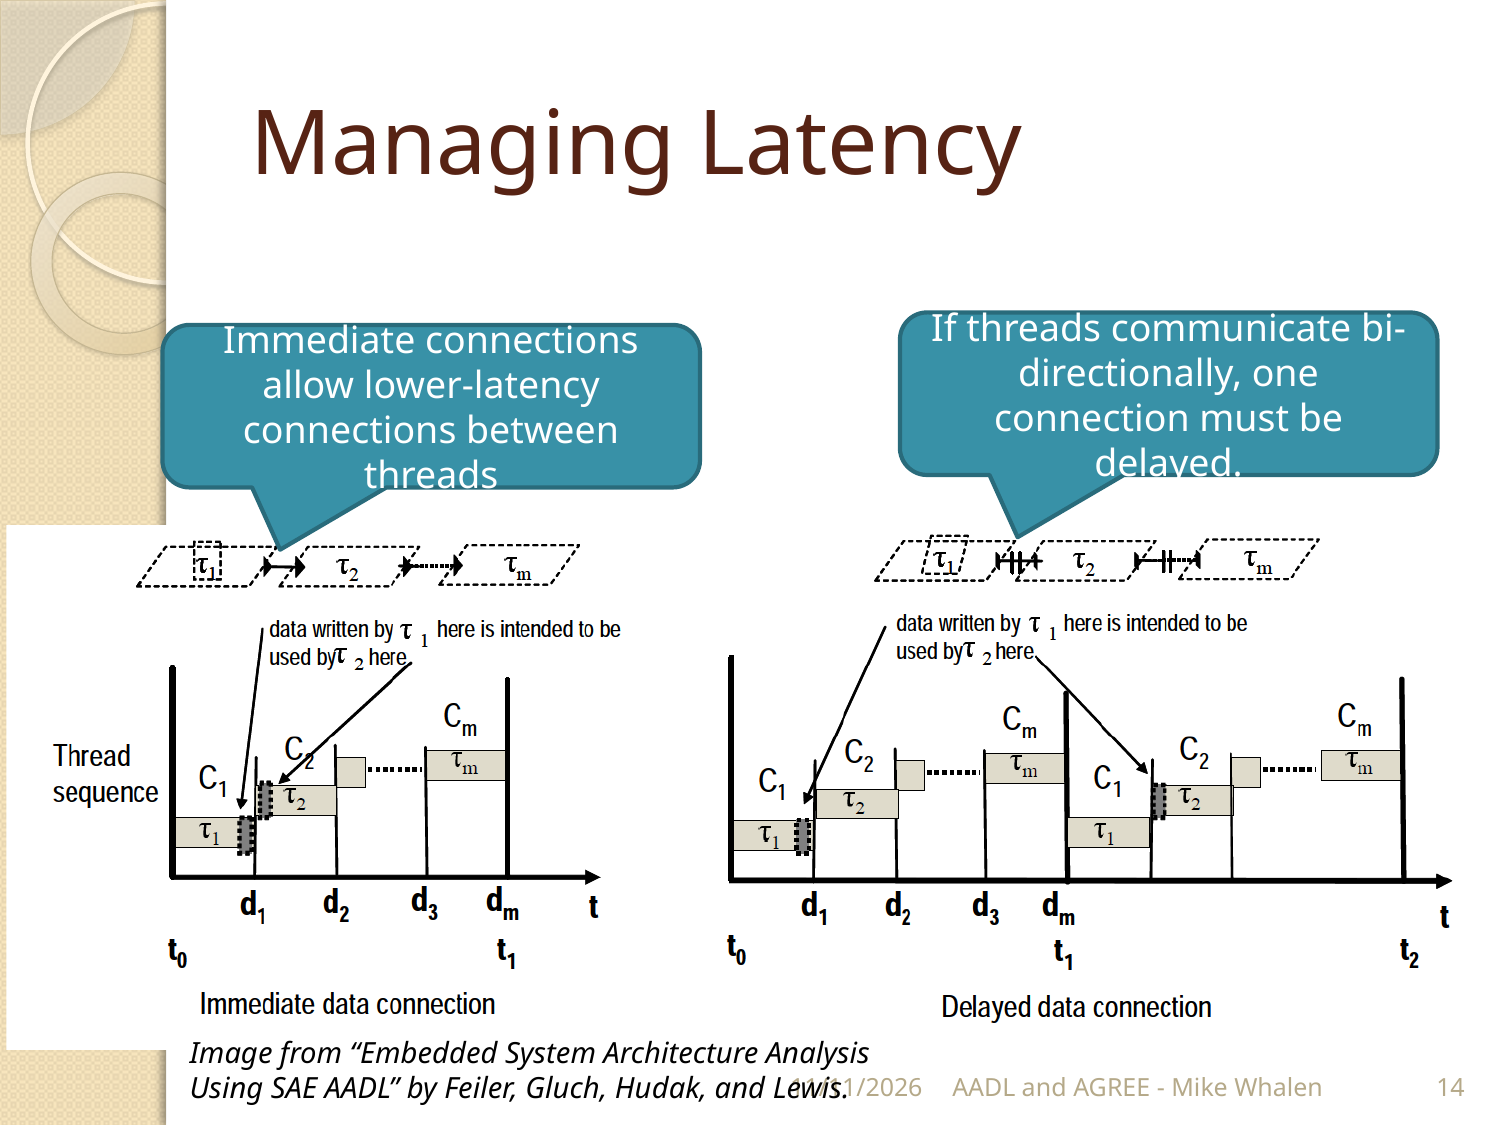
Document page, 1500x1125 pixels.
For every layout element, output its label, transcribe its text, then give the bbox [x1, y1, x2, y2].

picture [6, 524, 1488, 1051]
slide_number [587, 1062, 937, 1113]
text_box Immediate connections allow lower-latency connections between threads [160, 322, 703, 521]
footer AADL and AGREE - Mike Whalen [937, 1062, 1413, 1113]
title Managing Latency [235, 45, 1466, 233]
text_box If threads communicate bi-directionally, one connection must be delayed. [897, 310, 1440, 521]
slide_number 14 [1413, 1060, 1488, 1113]
text_box Image from “Embedded System Architecture Analysis Using SAE AADL” by Feiler, Gluch, Hudak, and Lewis. [174, 1062, 913, 1112]
